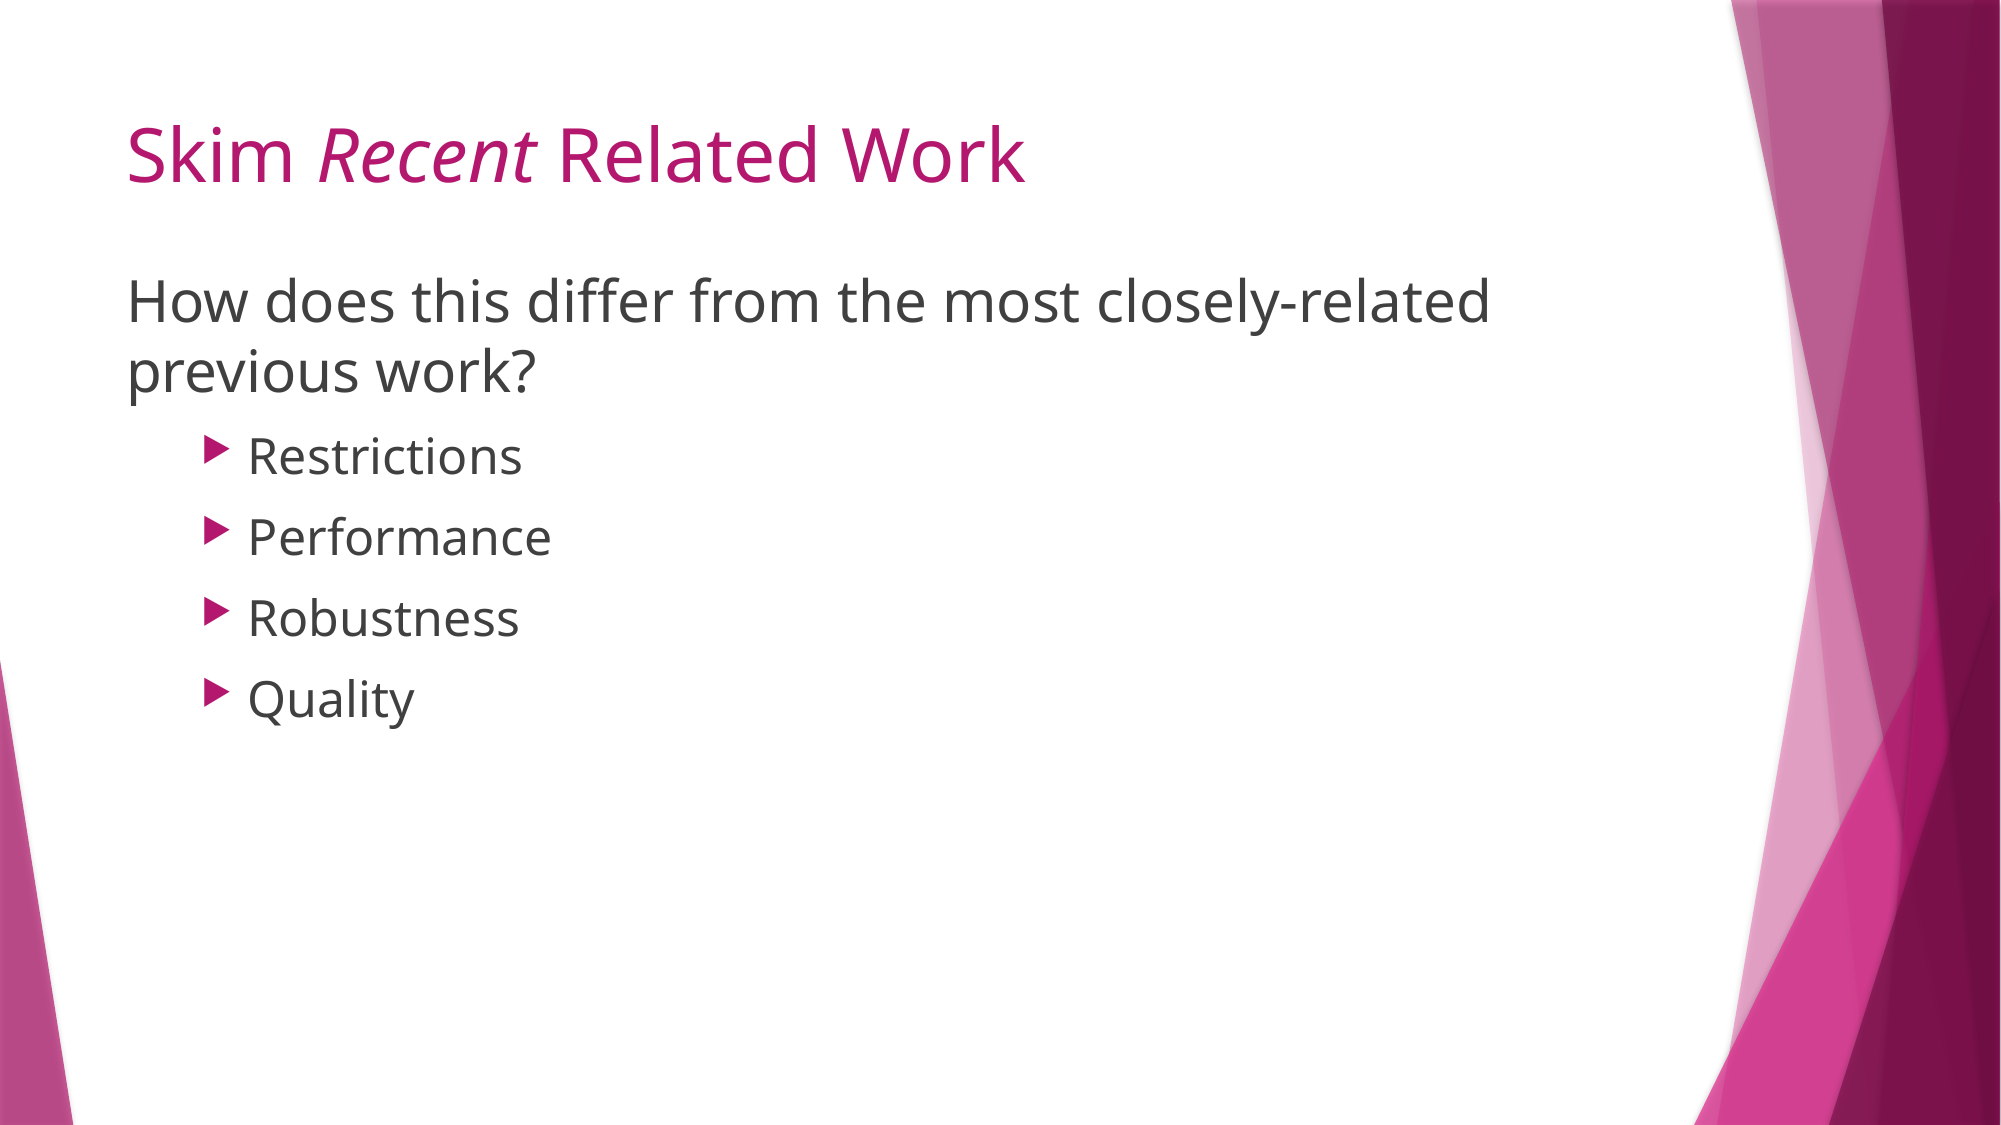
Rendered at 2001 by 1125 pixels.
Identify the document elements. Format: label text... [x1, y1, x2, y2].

title Skim Recent Related Work [111, 99, 1522, 216]
list How does this differ from the most closely-related previous work? Restrictions Performance Robustness Quality [111, 256, 1699, 992]
